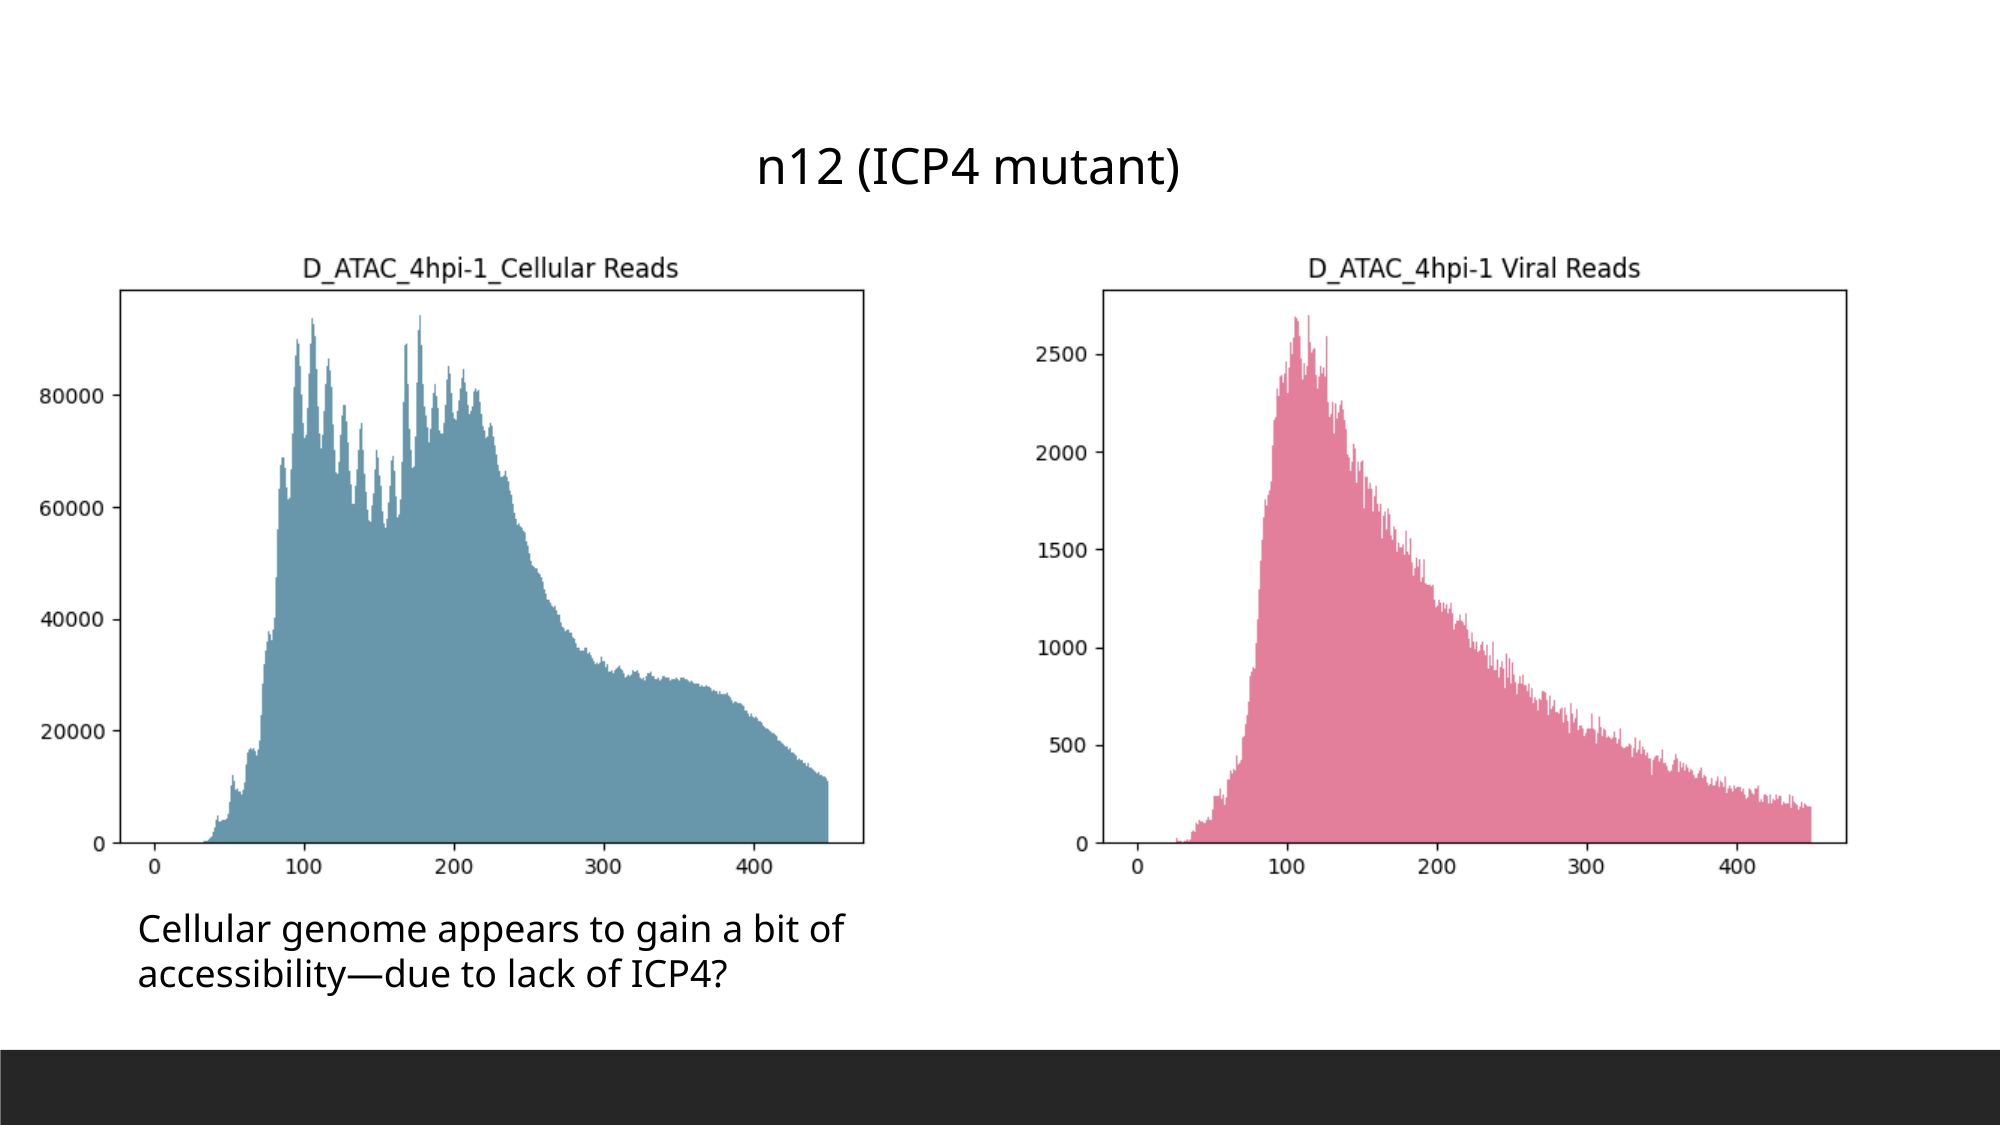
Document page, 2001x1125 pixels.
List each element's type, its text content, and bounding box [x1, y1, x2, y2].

text_box Cellular genome appears to gain a bit of accessibility—due to lack of ICP4? [122, 930, 871, 1003]
picture [982, 202, 1943, 923]
text_box n12 (ICP4 mutant) [741, 127, 1463, 203]
picture [0, 202, 959, 923]
